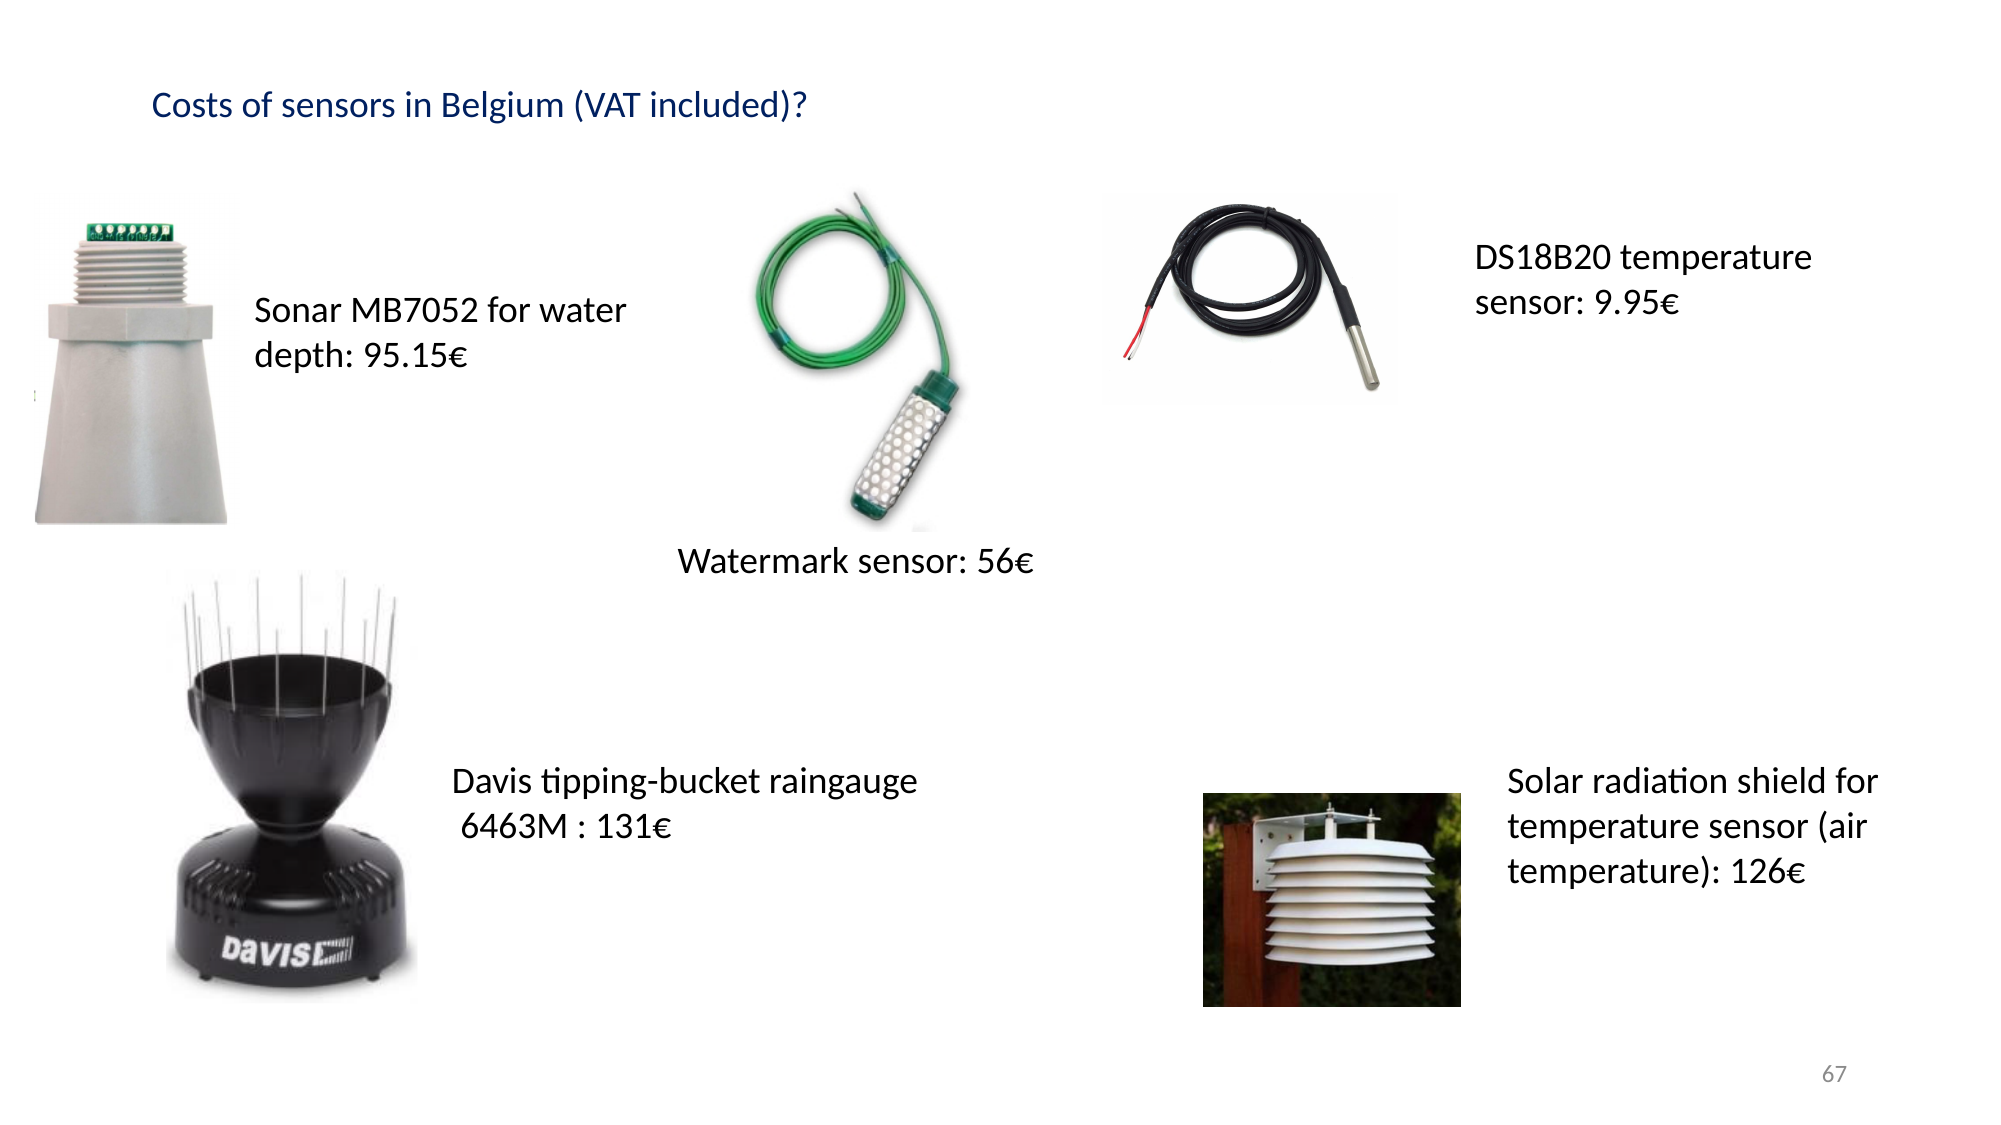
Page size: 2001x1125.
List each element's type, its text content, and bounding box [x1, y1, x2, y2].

picture [1203, 793, 1461, 1007]
text_box Costs of sensors in Belgium (VAT included)? [137, 73, 1366, 133]
text_box Watermark sensor: 56€ [662, 528, 1087, 589]
picture [0, 194, 305, 528]
slide_number 67 [1412, 1042, 1863, 1103]
picture [166, 564, 424, 1008]
text_box DS18B20 temperature sensor: 9.95€ [1460, 224, 1884, 330]
text_box Davis tipping-bucket raingauge 6463M : 131€ [437, 748, 954, 854]
picture [1102, 193, 1398, 405]
picture [724, 180, 971, 532]
text_box Solar radiation shield for temperature sensor (air temperature): 126€ [1492, 748, 1963, 899]
text_box Sonar MB7052 for water depth: 95.15€ [305, 277, 663, 383]
